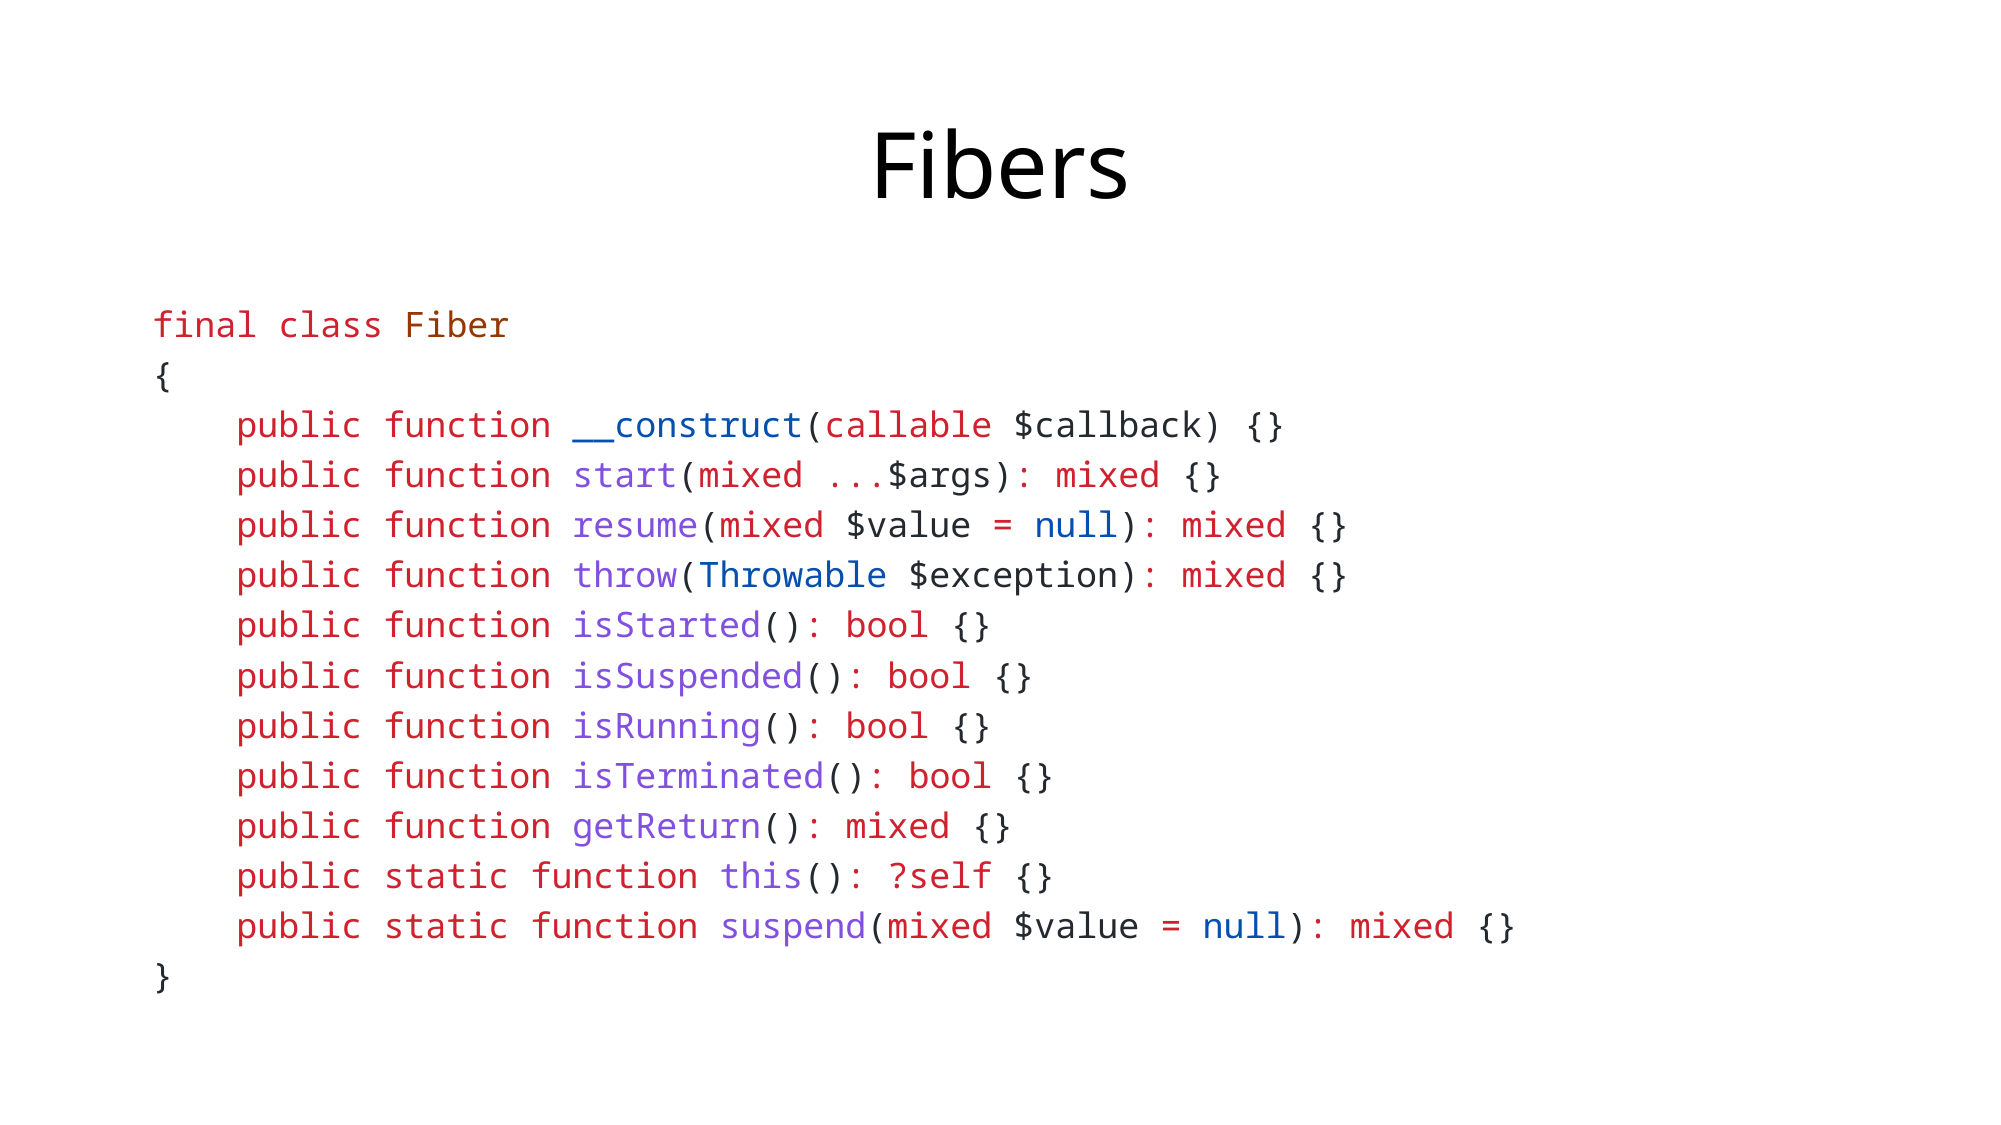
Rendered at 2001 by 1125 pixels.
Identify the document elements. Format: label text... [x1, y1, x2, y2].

list final class Fiber { public function __construct(callable $callback) {} public function start(mixed ...$args): mixed {} public function resume(mixed $value = null): mixed {} public function throw(Throwable $exception): mixed {} public function isStarted(): bool {} public function isSuspended(): bool {} public function isRunning(): bool {} public function isTerminated(): bool {} public function getReturn(): mixed {} public static function this(): ?self {} public static function suspend(mixed $value = null): mixed {} } [137, 299, 1863, 1014]
title Fibers [137, 59, 1863, 278]
